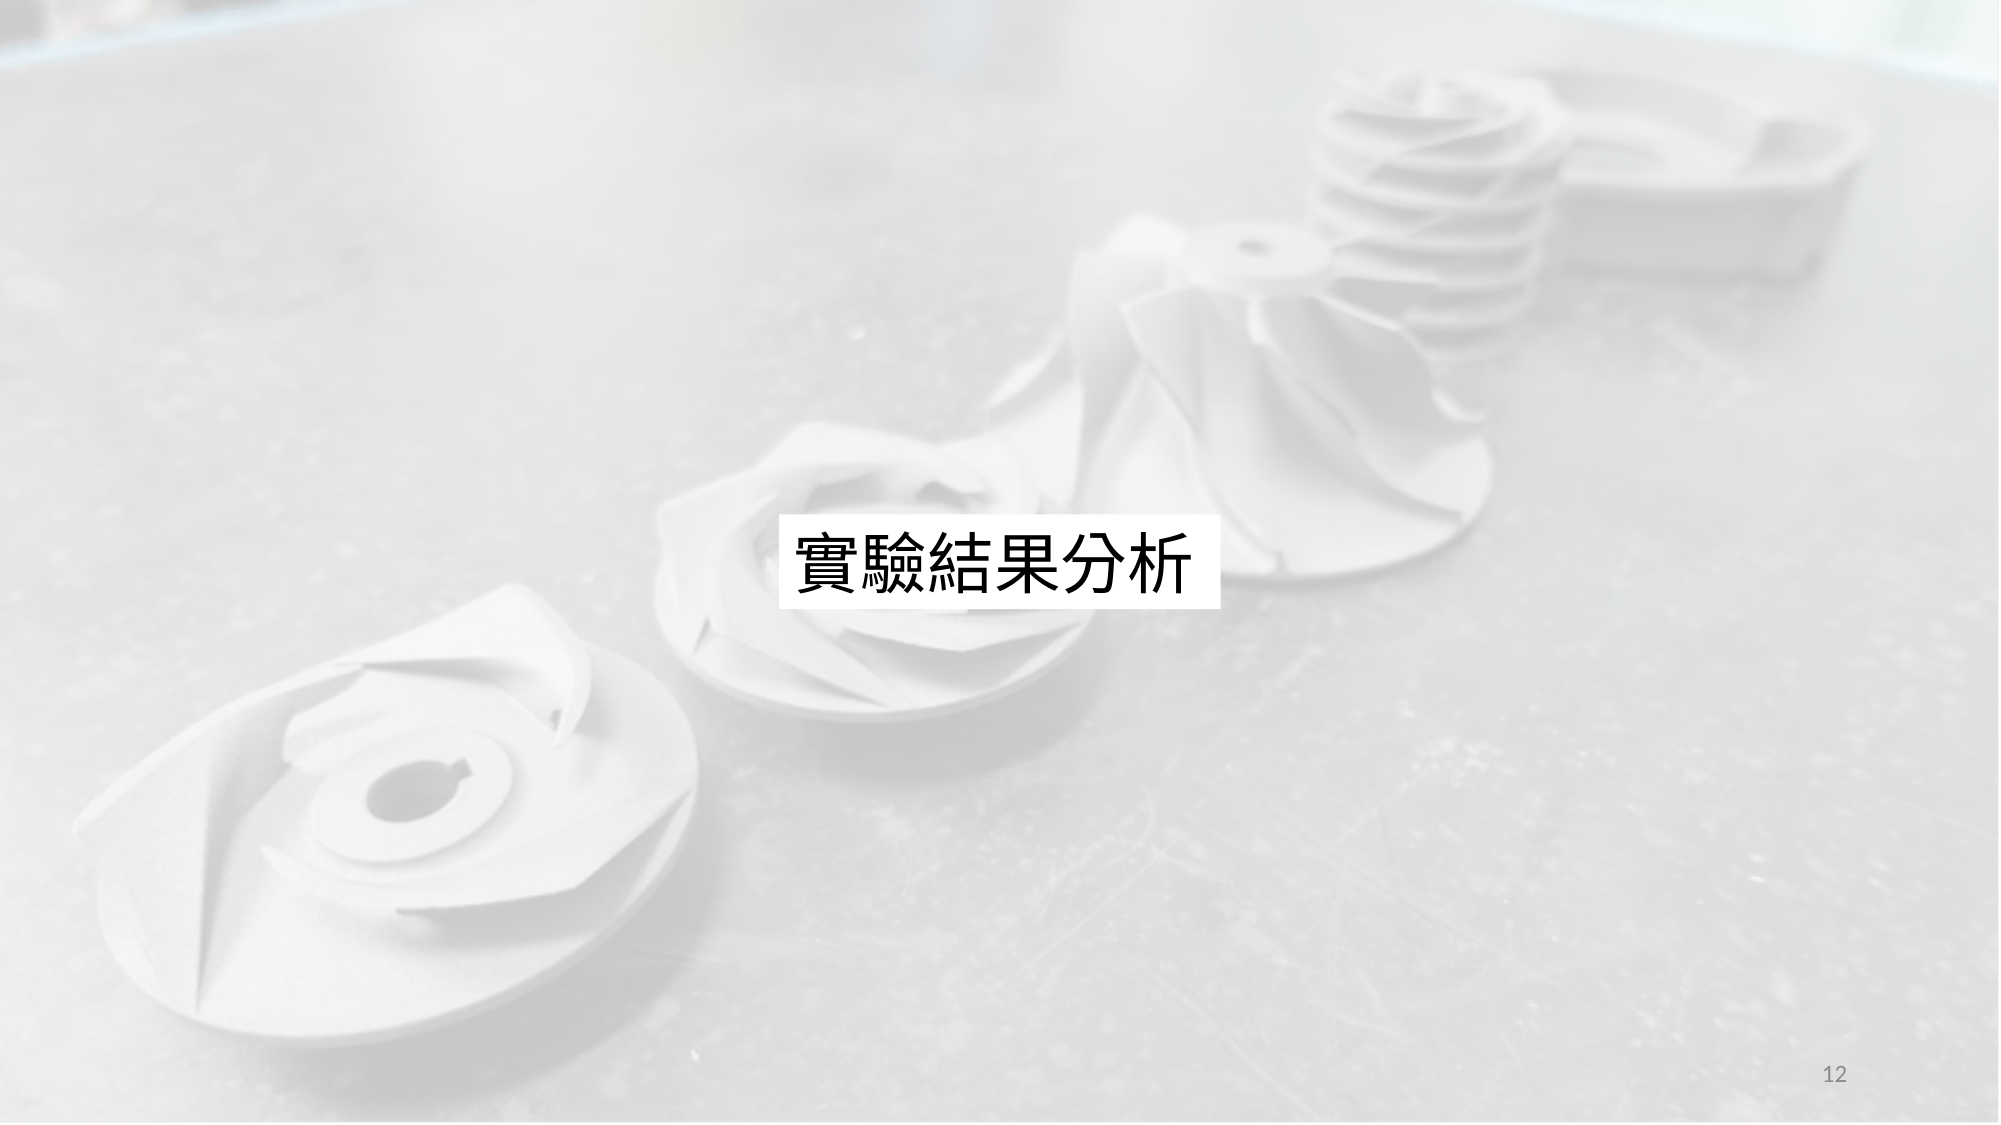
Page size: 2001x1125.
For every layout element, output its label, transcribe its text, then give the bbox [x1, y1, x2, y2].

slide_number 12 [1412, 1042, 1863, 1103]
text_box 實驗結果分析 [779, 514, 1221, 610]
